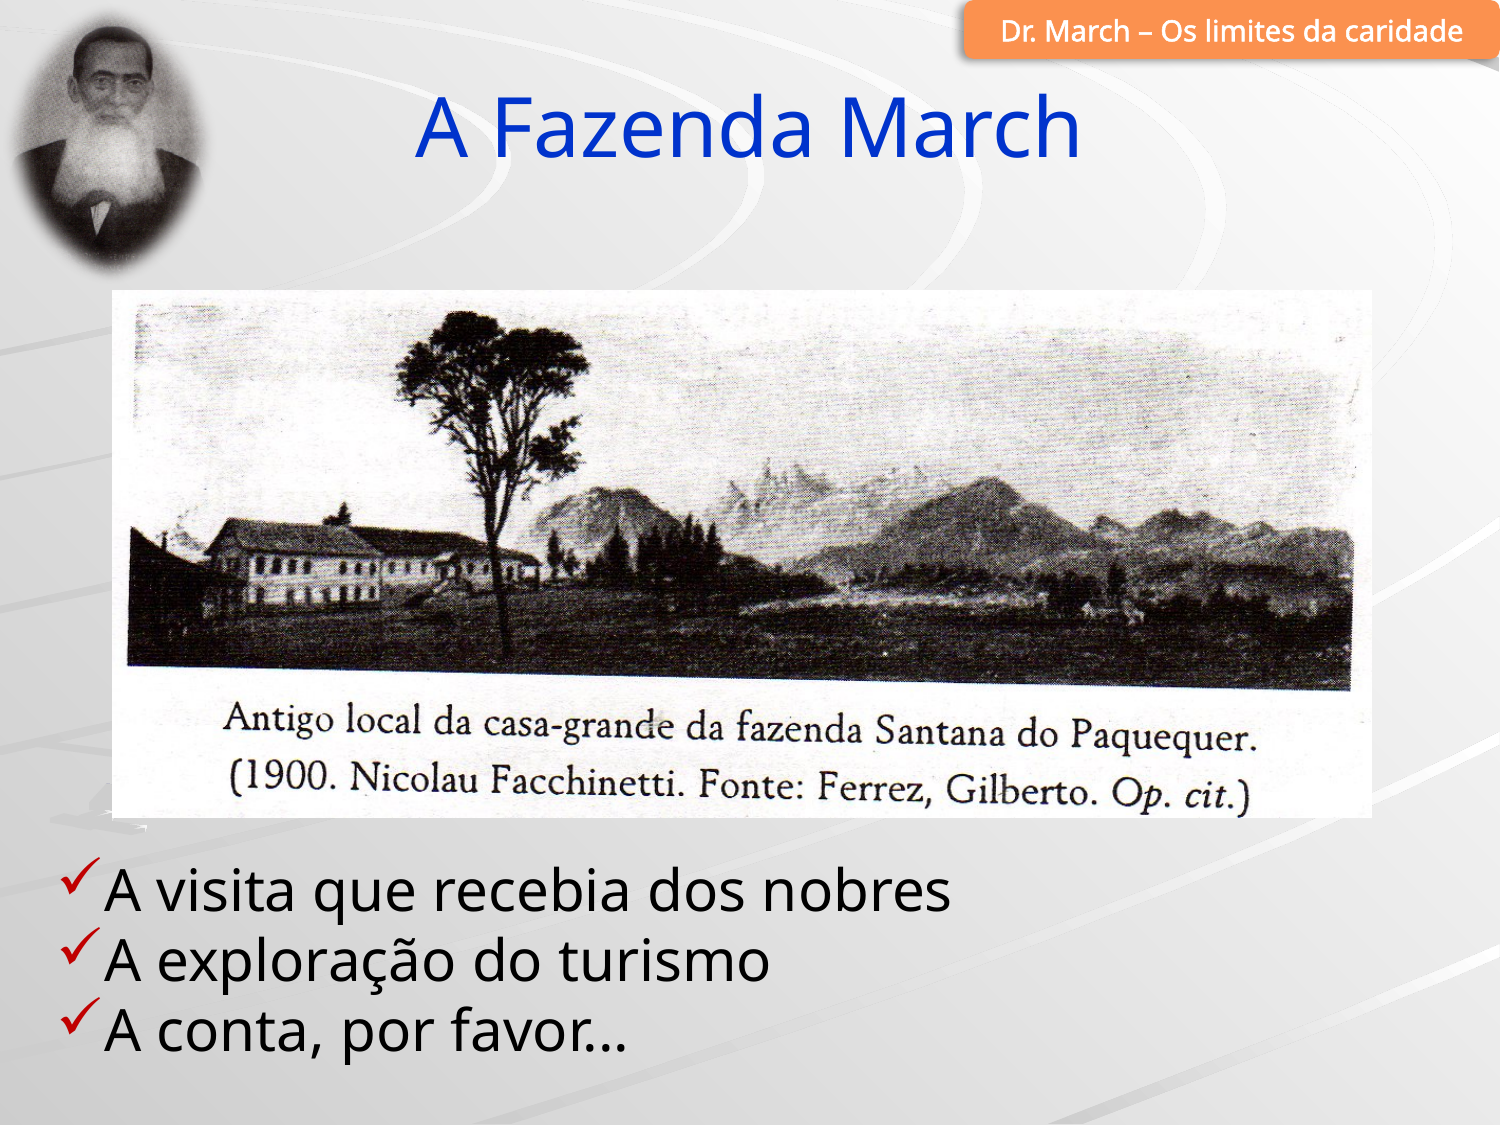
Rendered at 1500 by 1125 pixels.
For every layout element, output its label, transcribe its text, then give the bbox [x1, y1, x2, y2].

text_box Dr. March – Os limites da caridade [964, 0, 1500, 59]
picture [111, 290, 1373, 819]
text_box A Fazenda March [223, 66, 1347, 185]
picture [0, 0, 219, 288]
text_box A visita que recebia dos nobres A exploração do turismo A conta, por favor... [41, 846, 1500, 1071]
